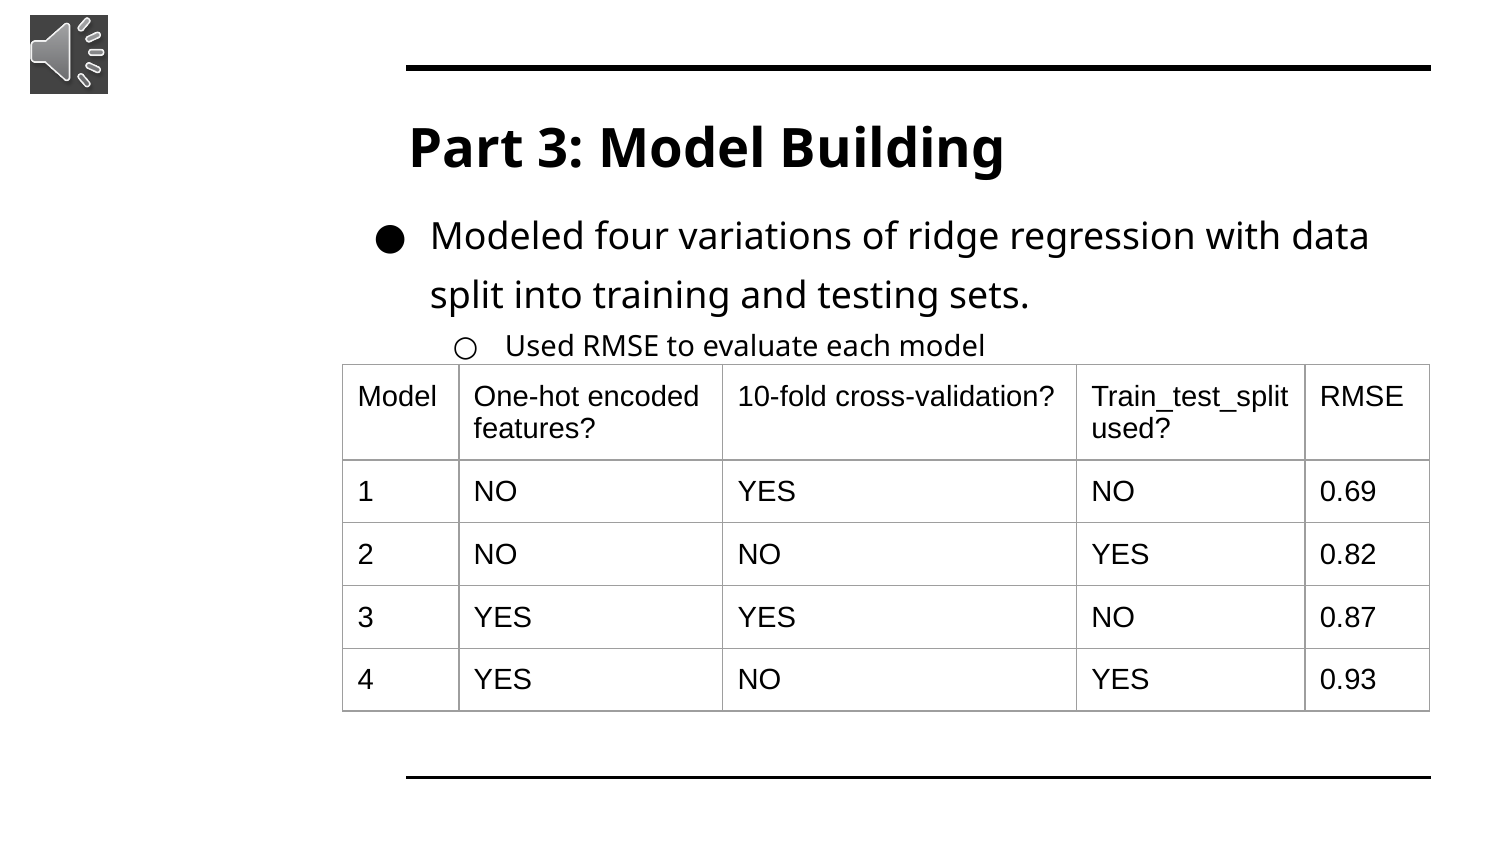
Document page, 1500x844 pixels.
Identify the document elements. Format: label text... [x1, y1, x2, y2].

table_cell 0.82 [1306, 523, 1429, 585]
table_cell 3 [343, 586, 458, 648]
table_cell 0.69 [1306, 461, 1429, 522]
table_cell YES [1077, 523, 1304, 585]
table_cell 4 [343, 649, 458, 710]
table_cell YES [460, 649, 722, 710]
title Part 3: Model Building [393, 94, 1431, 186]
table_cell YES [723, 586, 1076, 648]
table_header 10-fold cross-validation? [723, 365, 1076, 459]
picture [28, 14, 110, 95]
table_header RMSE [1306, 365, 1429, 459]
table_cell NO [723, 649, 1076, 710]
table_header Model [343, 365, 458, 459]
table_cell YES [460, 586, 722, 648]
table_cell YES [1077, 649, 1304, 710]
table_cell NO [460, 523, 722, 585]
table_header One-hot encoded features? [460, 365, 722, 459]
table_cell NO [460, 461, 722, 522]
table_header Train_test_split used? [1077, 365, 1304, 459]
table_cell 2 [343, 523, 458, 585]
table_cell NO [723, 523, 1076, 585]
table_cell 0.93 [1306, 649, 1429, 710]
list Modeled four variations of ridge regression with data split into training and testing sets. Used RMSE to evaluate each model [340, 186, 1433, 663]
text_box [466, 324, 1166, 364]
table_cell 0.87 [1306, 586, 1429, 648]
table_cell 1 [343, 461, 458, 522]
table_cell YES [723, 461, 1076, 522]
table_cell NO [1077, 586, 1304, 648]
table_cell NO [1077, 461, 1304, 522]
